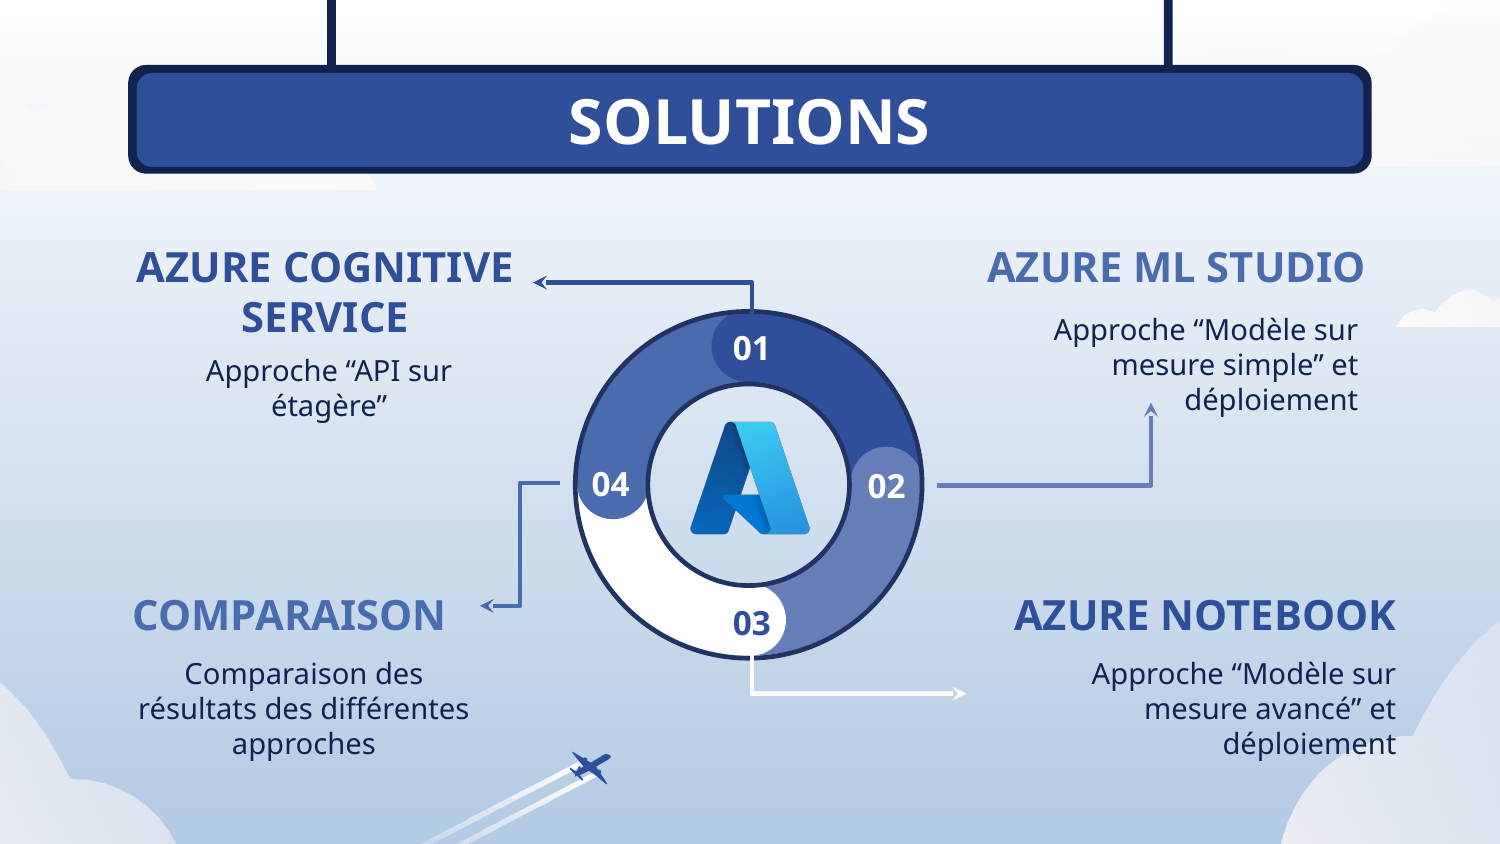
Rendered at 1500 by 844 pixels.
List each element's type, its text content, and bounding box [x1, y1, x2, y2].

subtitle Approche “Modèle sur mesure avancé” et déploiement [966, 640, 1412, 747]
title AZURE COGNITIVE SERVICE [117, 225, 534, 340]
picture [685, 413, 815, 543]
subtitle Comparaison des résultats des différentes approches [122, 640, 485, 747]
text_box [513, 246, 986, 720]
title AZURE NOTEBOOK [990, 573, 1412, 639]
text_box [751, 654, 967, 694]
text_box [532, 282, 753, 316]
subtitle Approche “API sur étagère” [144, 337, 508, 443]
title COMPARAISON [117, 573, 480, 639]
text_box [1002, 336, 1086, 552]
subtitle Approche “Modèle sur mesure simple” et déploiement [990, 296, 1374, 403]
title SOLUTIONS [88, 72, 1412, 167]
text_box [364, 751, 613, 844]
title AZURE ML STUDIO [966, 225, 1381, 292]
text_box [479, 482, 561, 607]
